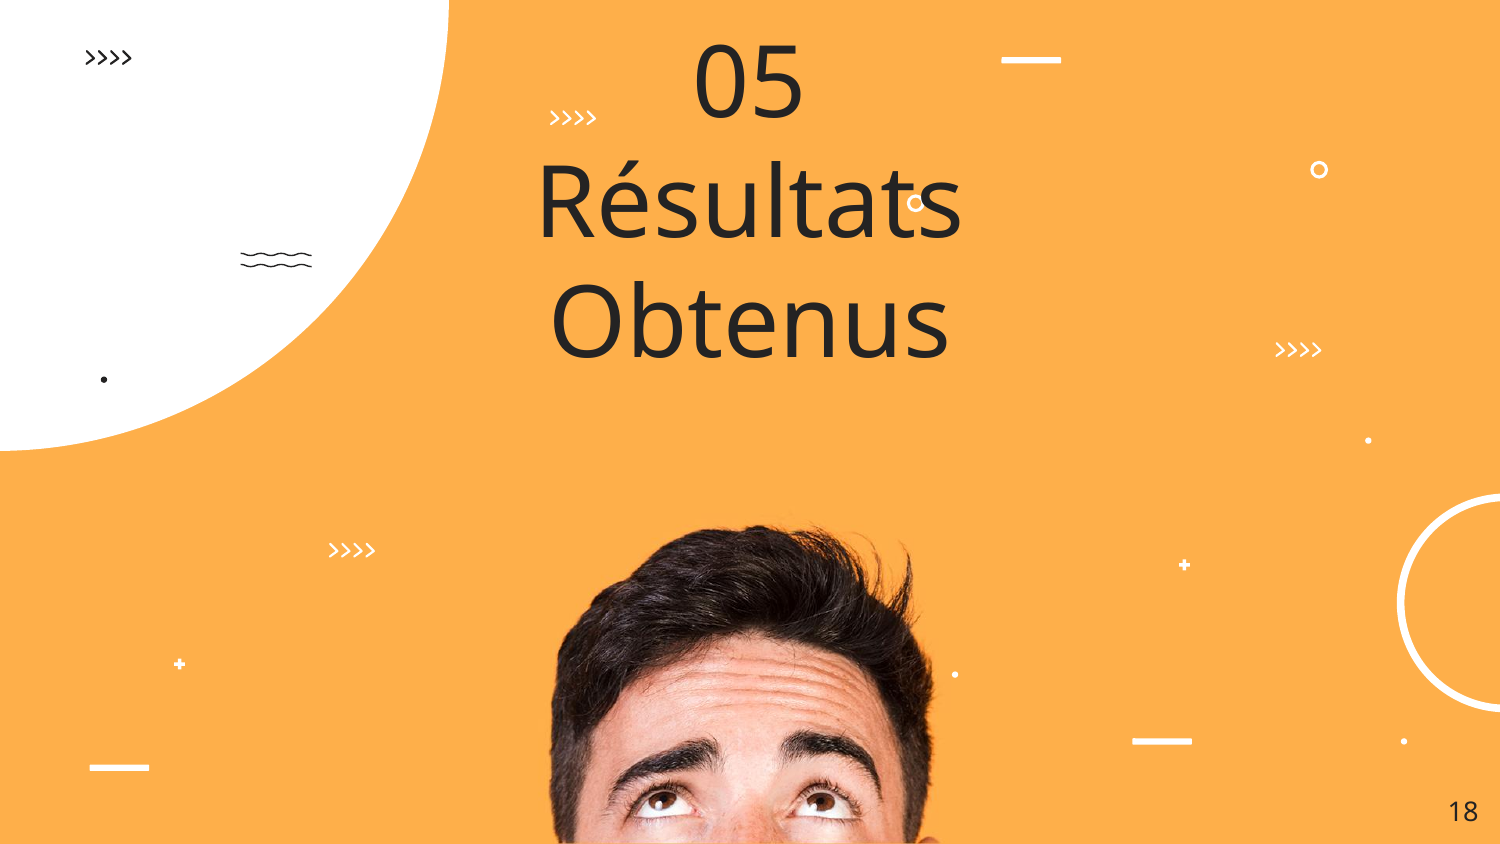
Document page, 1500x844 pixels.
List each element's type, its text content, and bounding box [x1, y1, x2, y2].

picture [0, 720, 1500, 844]
slide_number ‹#› [1403, 779, 1494, 844]
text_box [0, 0, 1500, 720]
